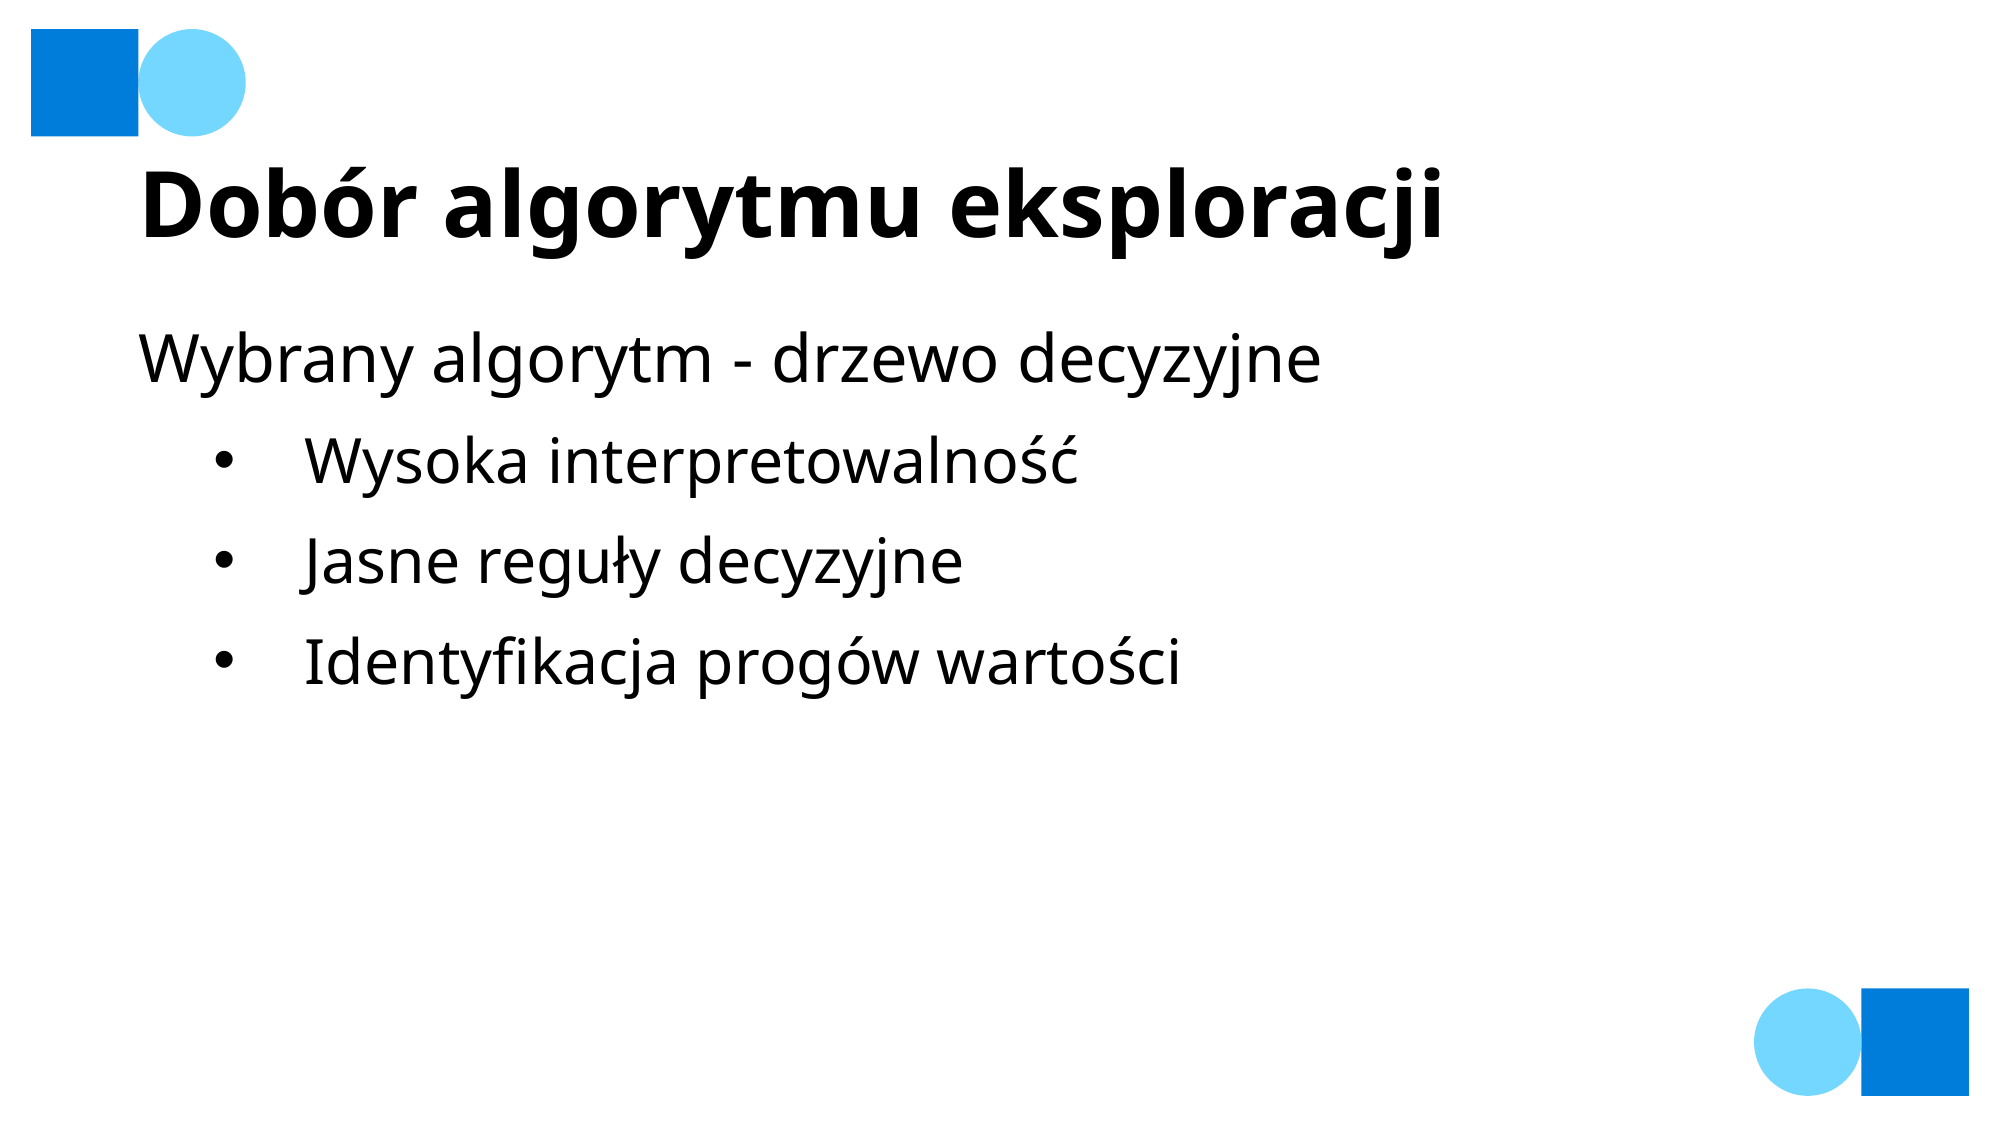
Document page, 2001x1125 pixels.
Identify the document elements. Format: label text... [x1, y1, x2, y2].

title Dobór algorytmu eksploracji [138, 157, 1862, 243]
list Wybrany algorytm - drzewo decyzyjne Wysoka interpretowalność Jasne reguły decyzyjne Identyfikacja progów wartości [138, 243, 1862, 963]
